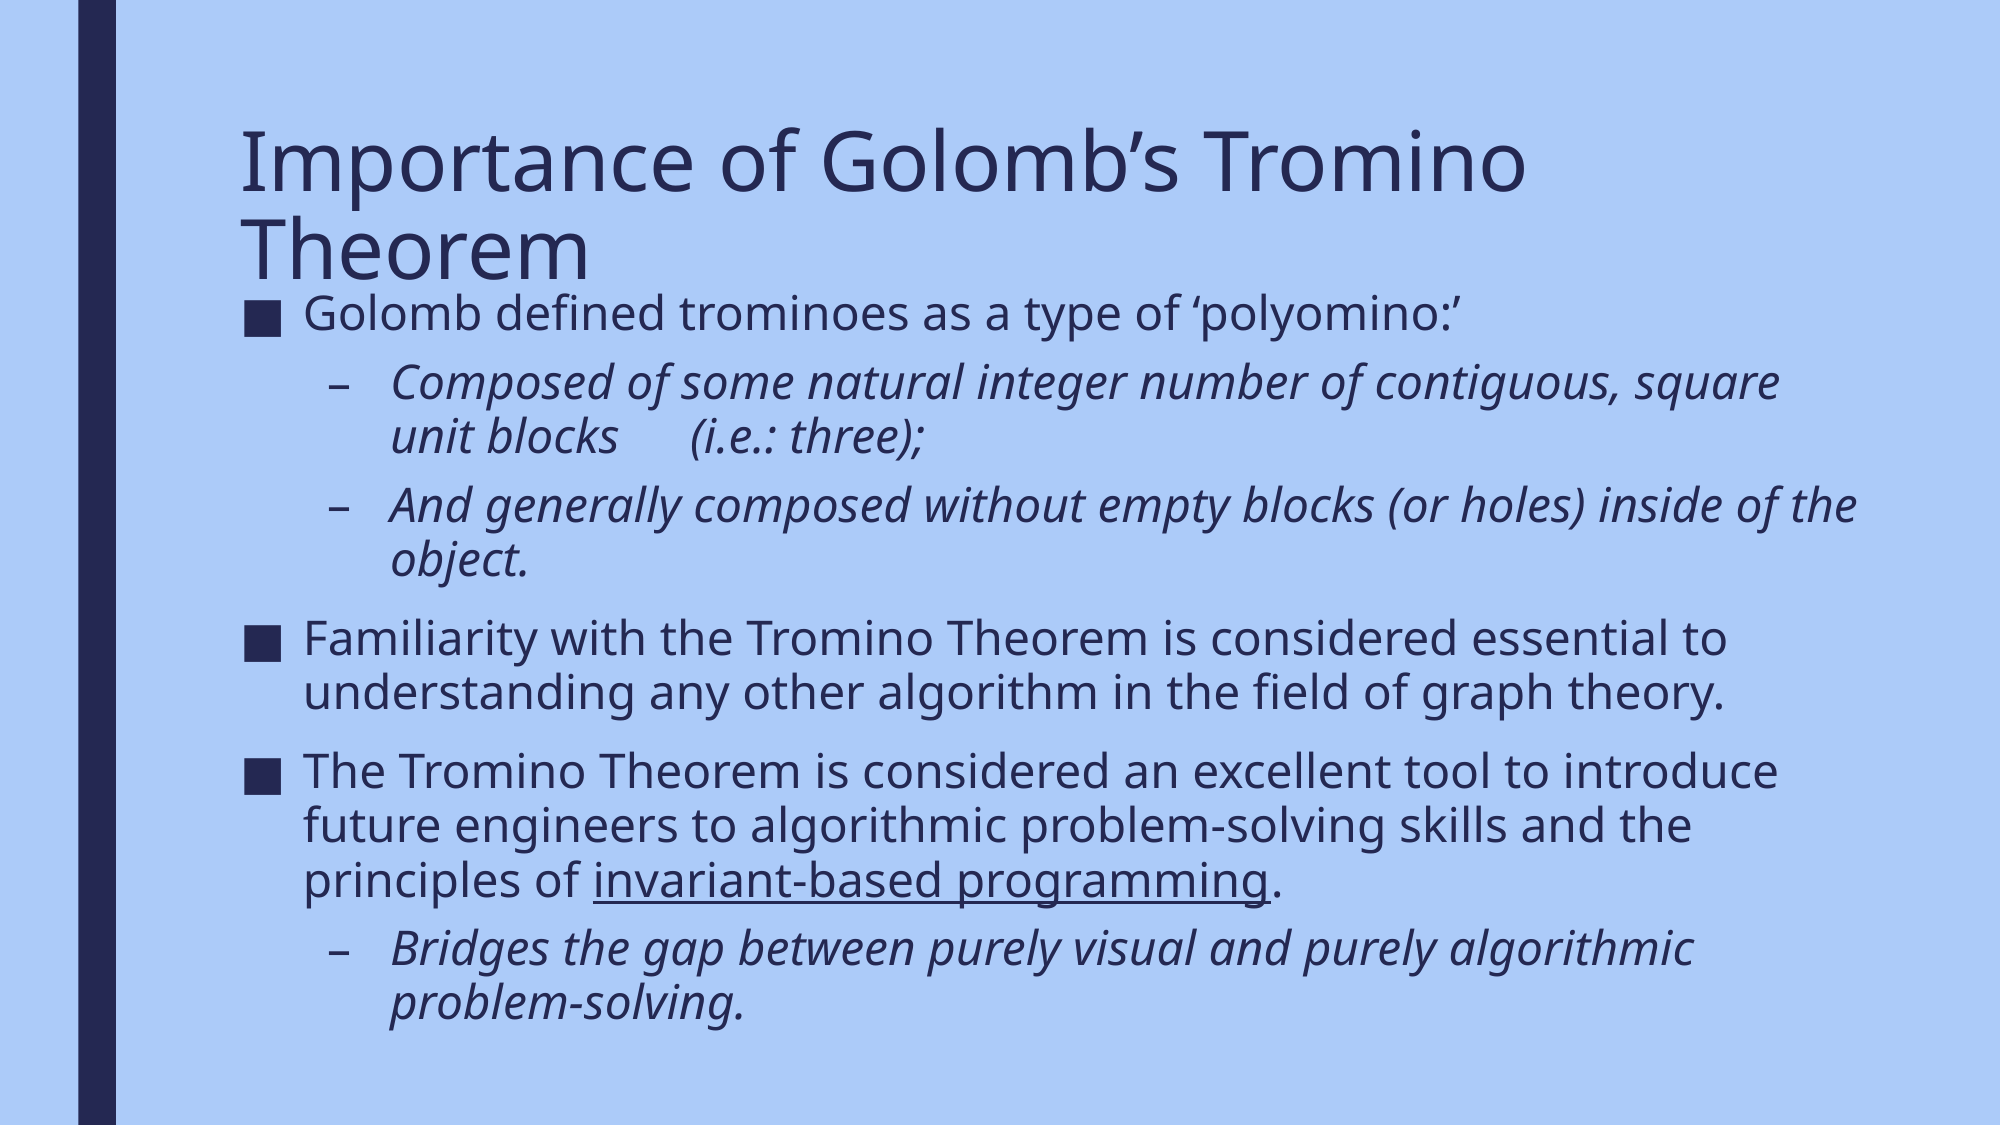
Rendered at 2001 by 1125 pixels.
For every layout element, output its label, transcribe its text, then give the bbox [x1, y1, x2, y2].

title Importance of Golomb’s Tromino Theorem [225, 112, 1800, 280]
list Golomb defined trominoes as a type of ‘polyomino:’ Composed of some natural integer number of contiguous, square unit blocks (i.e.: three); And generally composed without empty blocks (or holes) inside of the object. Familiarity with the Tromino Theorem is considered essential to understanding any other algorithm in the field of graph theory. The Tromino Theorem is considered an excellent tool to introduce future engineers to algorithmic problem-solving skills and the principles of invariant-based programming. Bridges the gap between purely visual and purely algorithmic problem-solving. [225, 280, 1882, 1045]
